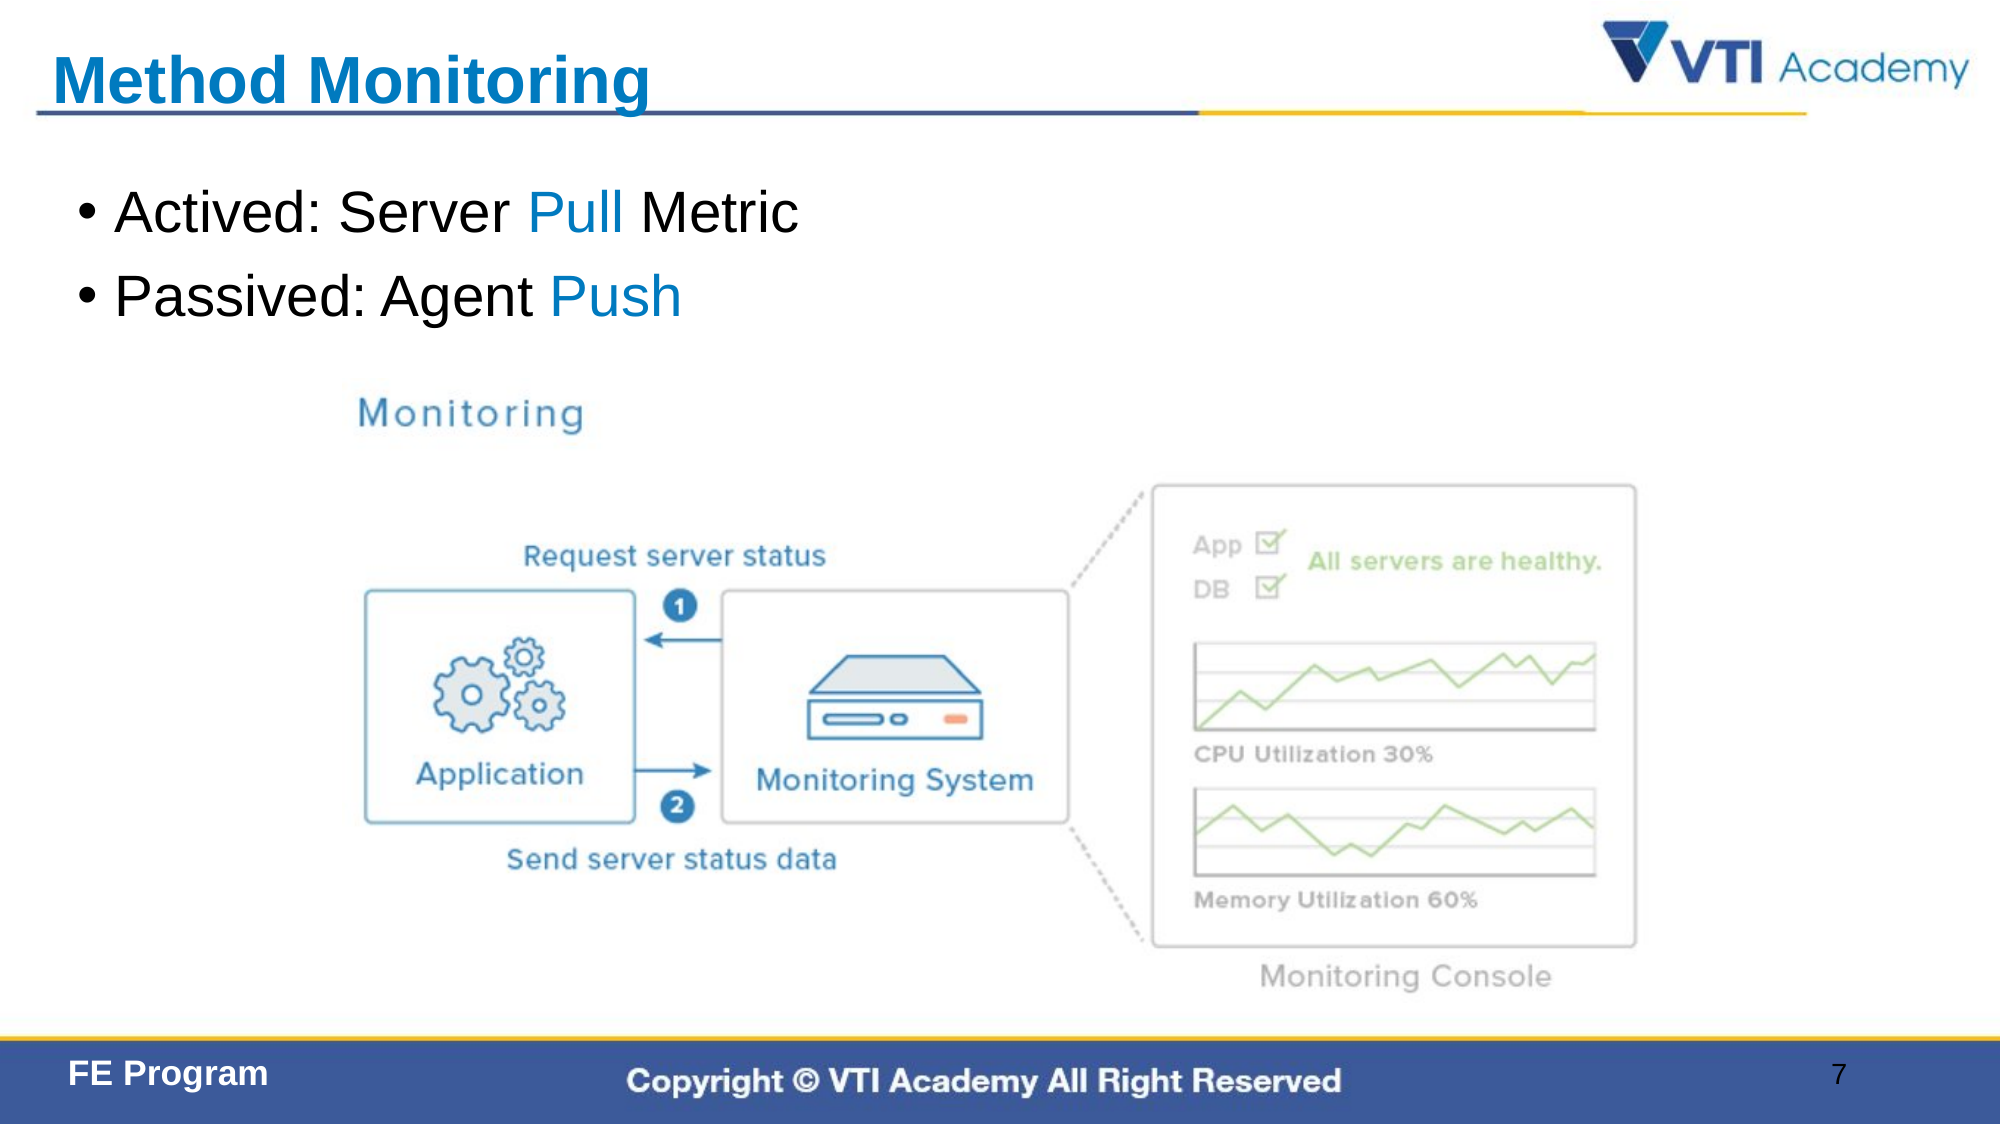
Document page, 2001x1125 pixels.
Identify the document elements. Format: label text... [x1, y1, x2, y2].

title Method Monitoring [37, 37, 1763, 127]
slide_number 7 [1412, 1042, 1863, 1103]
picture [0, 1, 2000, 1124]
list Actived: Server Pull Metric Passived: Agent Push [62, 174, 1788, 889]
